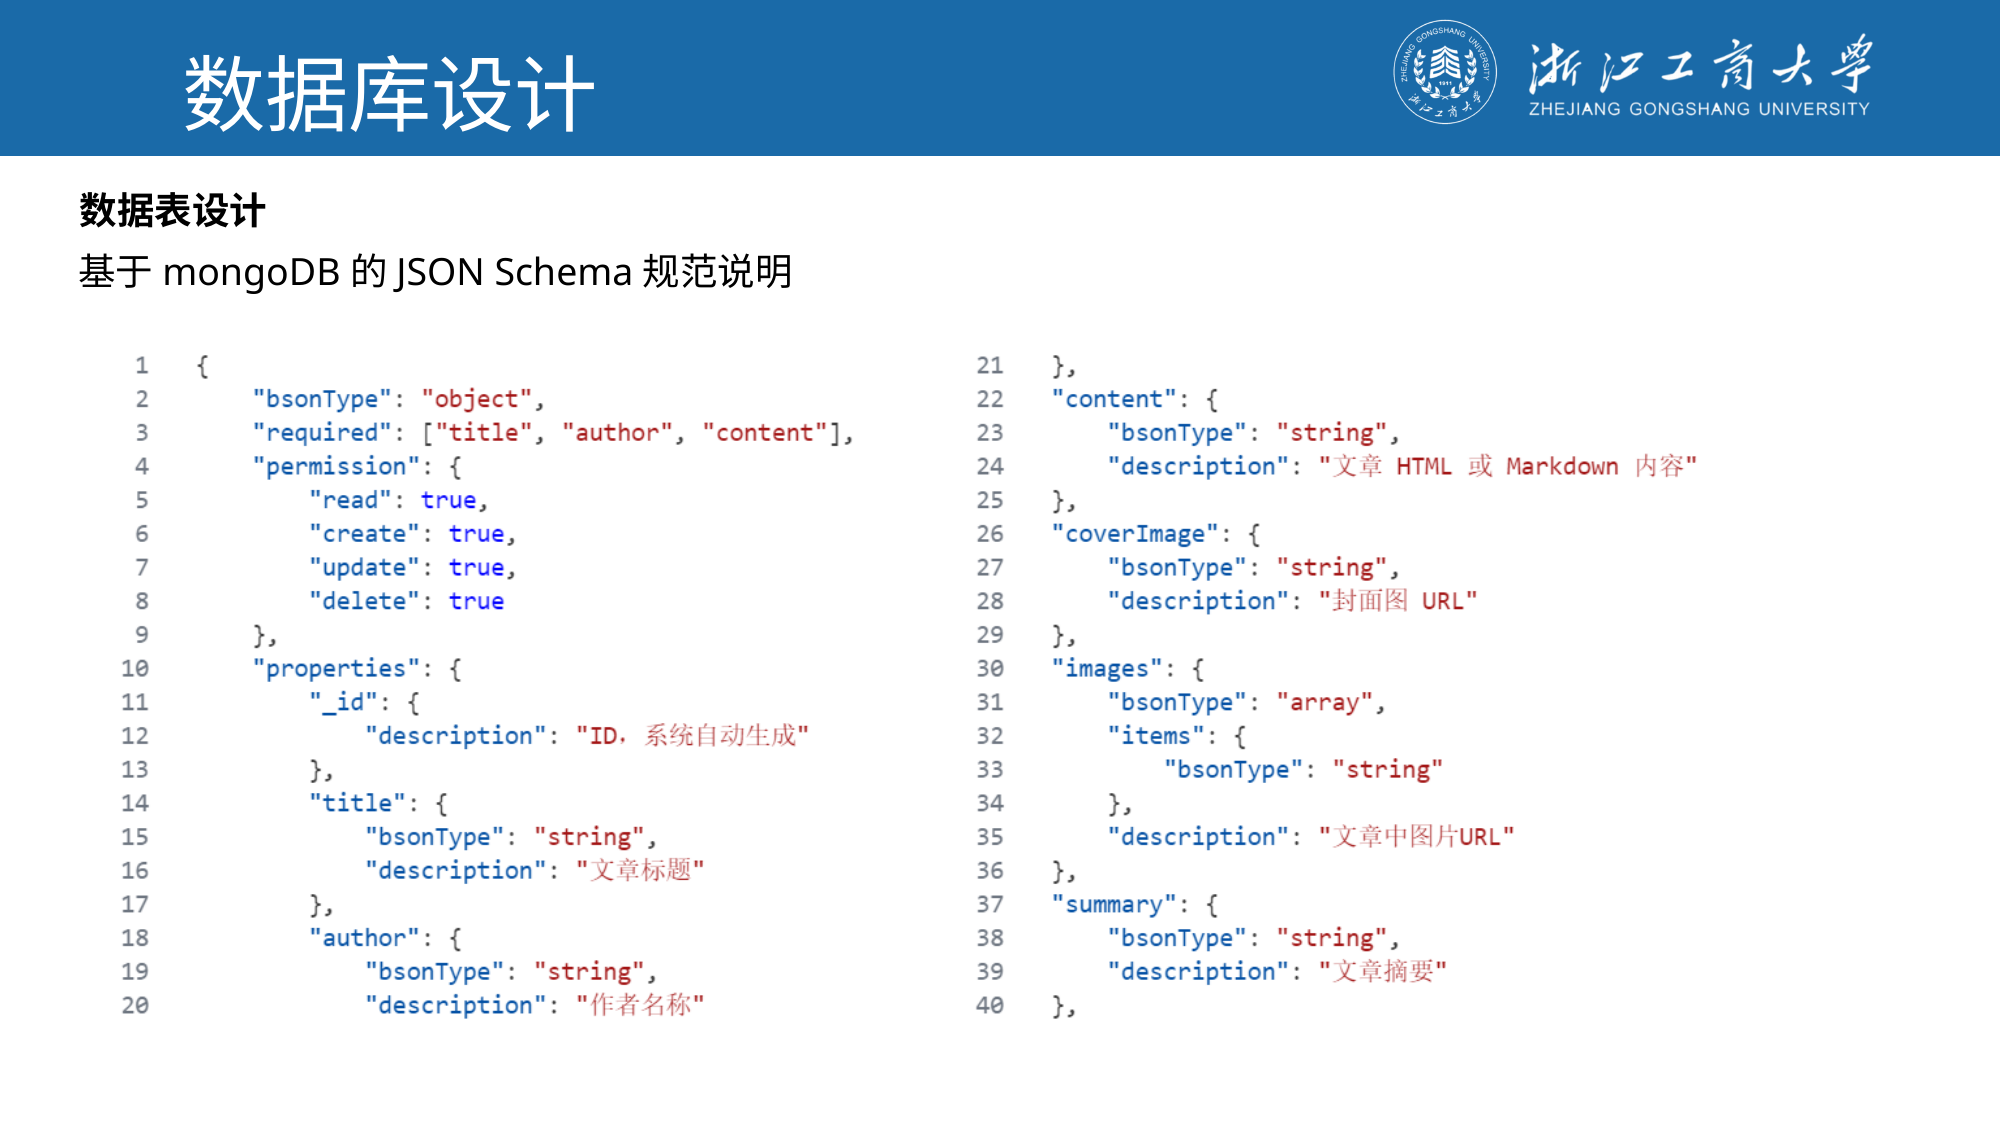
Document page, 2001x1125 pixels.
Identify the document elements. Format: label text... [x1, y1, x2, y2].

text_box 数据表设计 [64, 179, 282, 240]
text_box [63, 301, 1760, 1068]
text_box 数据库设计 [182, 22, 904, 143]
text_box 基于mongoDB的JSON Schema规范说明 [63, 240, 1120, 301]
